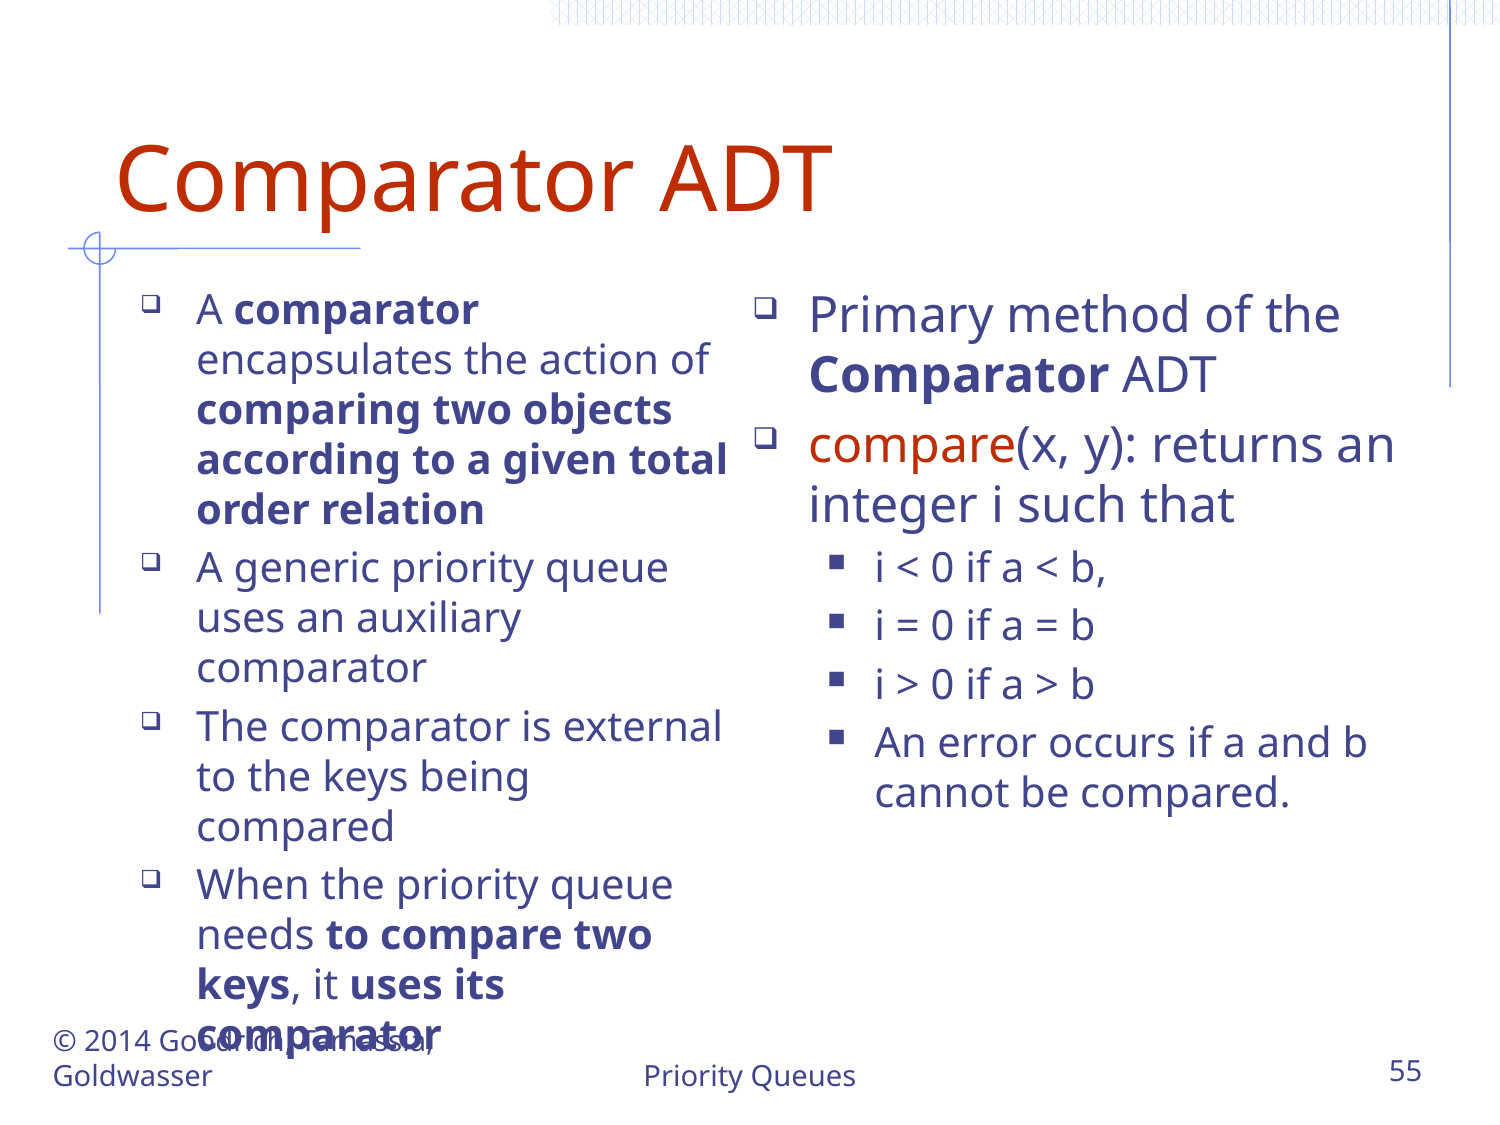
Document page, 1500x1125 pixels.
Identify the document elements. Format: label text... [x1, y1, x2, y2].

slide_number 55 [1124, 1024, 1438, 1101]
list A comparator encapsulates the action of comparing two objects according to a given total order relation A generic priority queue uses an auxiliary comparator The comparator is external to the keys being compared When the priority queue needs to compare two keys, it uses its comparator [125, 275, 750, 988]
list Primary method of the Comparator ADT compare(x, y): returns an integer i such that i < 0 if a < b, i = 0 if a = b i > 0 if a > b An error occurs if a and b cannot be compared. [737, 275, 1438, 950]
footer Priority Queues [613, 1024, 988, 1101]
slide_number © 2014 Goodrich, Tamassia, Goldwasser [37, 1024, 613, 1101]
title Comparator ADT [99, 50, 1413, 238]
